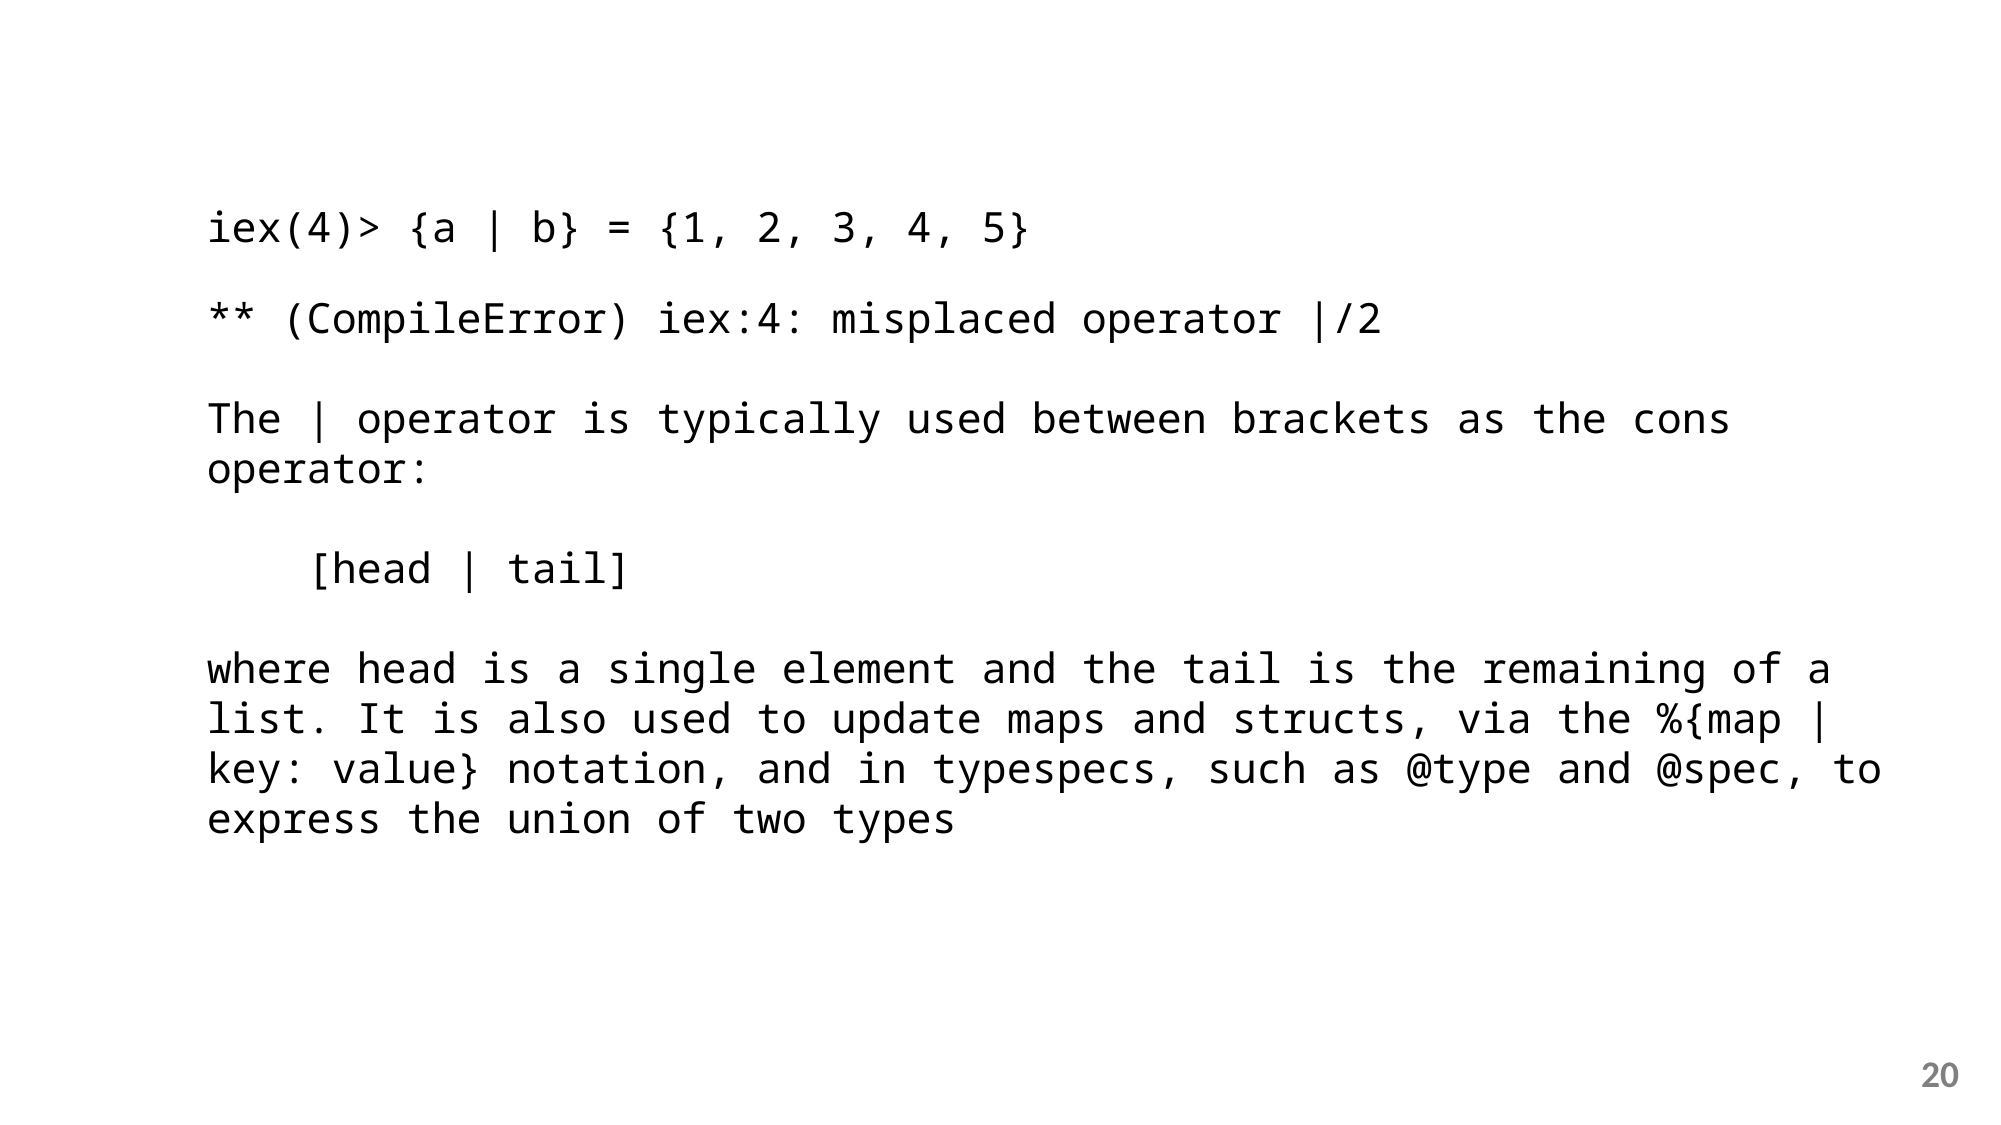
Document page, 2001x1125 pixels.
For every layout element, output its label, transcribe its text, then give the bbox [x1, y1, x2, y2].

text_box ** (CompileError) iex:4: misplaced operator |/2 The | operator is typically used between brackets as the cons operator: [head | tail] where head is a single element and the tail is the remaining of a list. It is also used to update maps and structs, via the %{map | key: value} notation, and in typespecs, such as @type and @spec, to express the union of two types [192, 284, 1918, 850]
text_box iex(4)> {a | b} = {1, 2, 3, 4, 5} [192, 193, 1888, 258]
slide_number 20 [1524, 1042, 1975, 1103]
